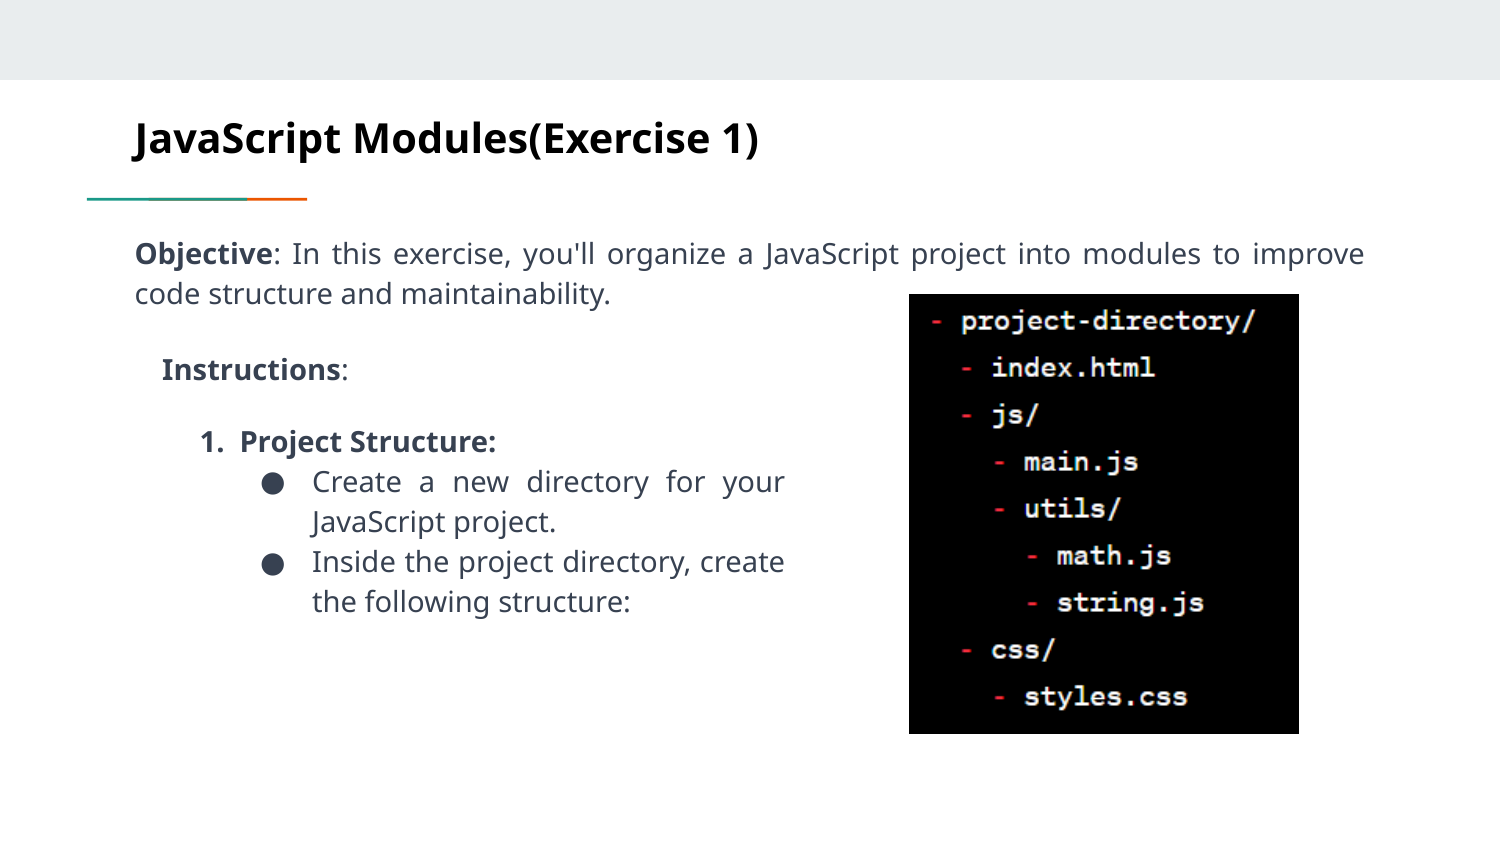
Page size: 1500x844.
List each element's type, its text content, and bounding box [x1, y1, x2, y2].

list Objective: In this exercise, you'll organize a JavaScript project into modules to improve code structure and maintainability. [119, 214, 1381, 712]
text_box Instructions: 1. Project Structure: Create a new directory for your JavaScript project. Inside the project directory, create the following structure: [146, 331, 801, 734]
picture [909, 294, 1299, 734]
title JavaScript Modules(Exercise 1) [119, 89, 1381, 178]
